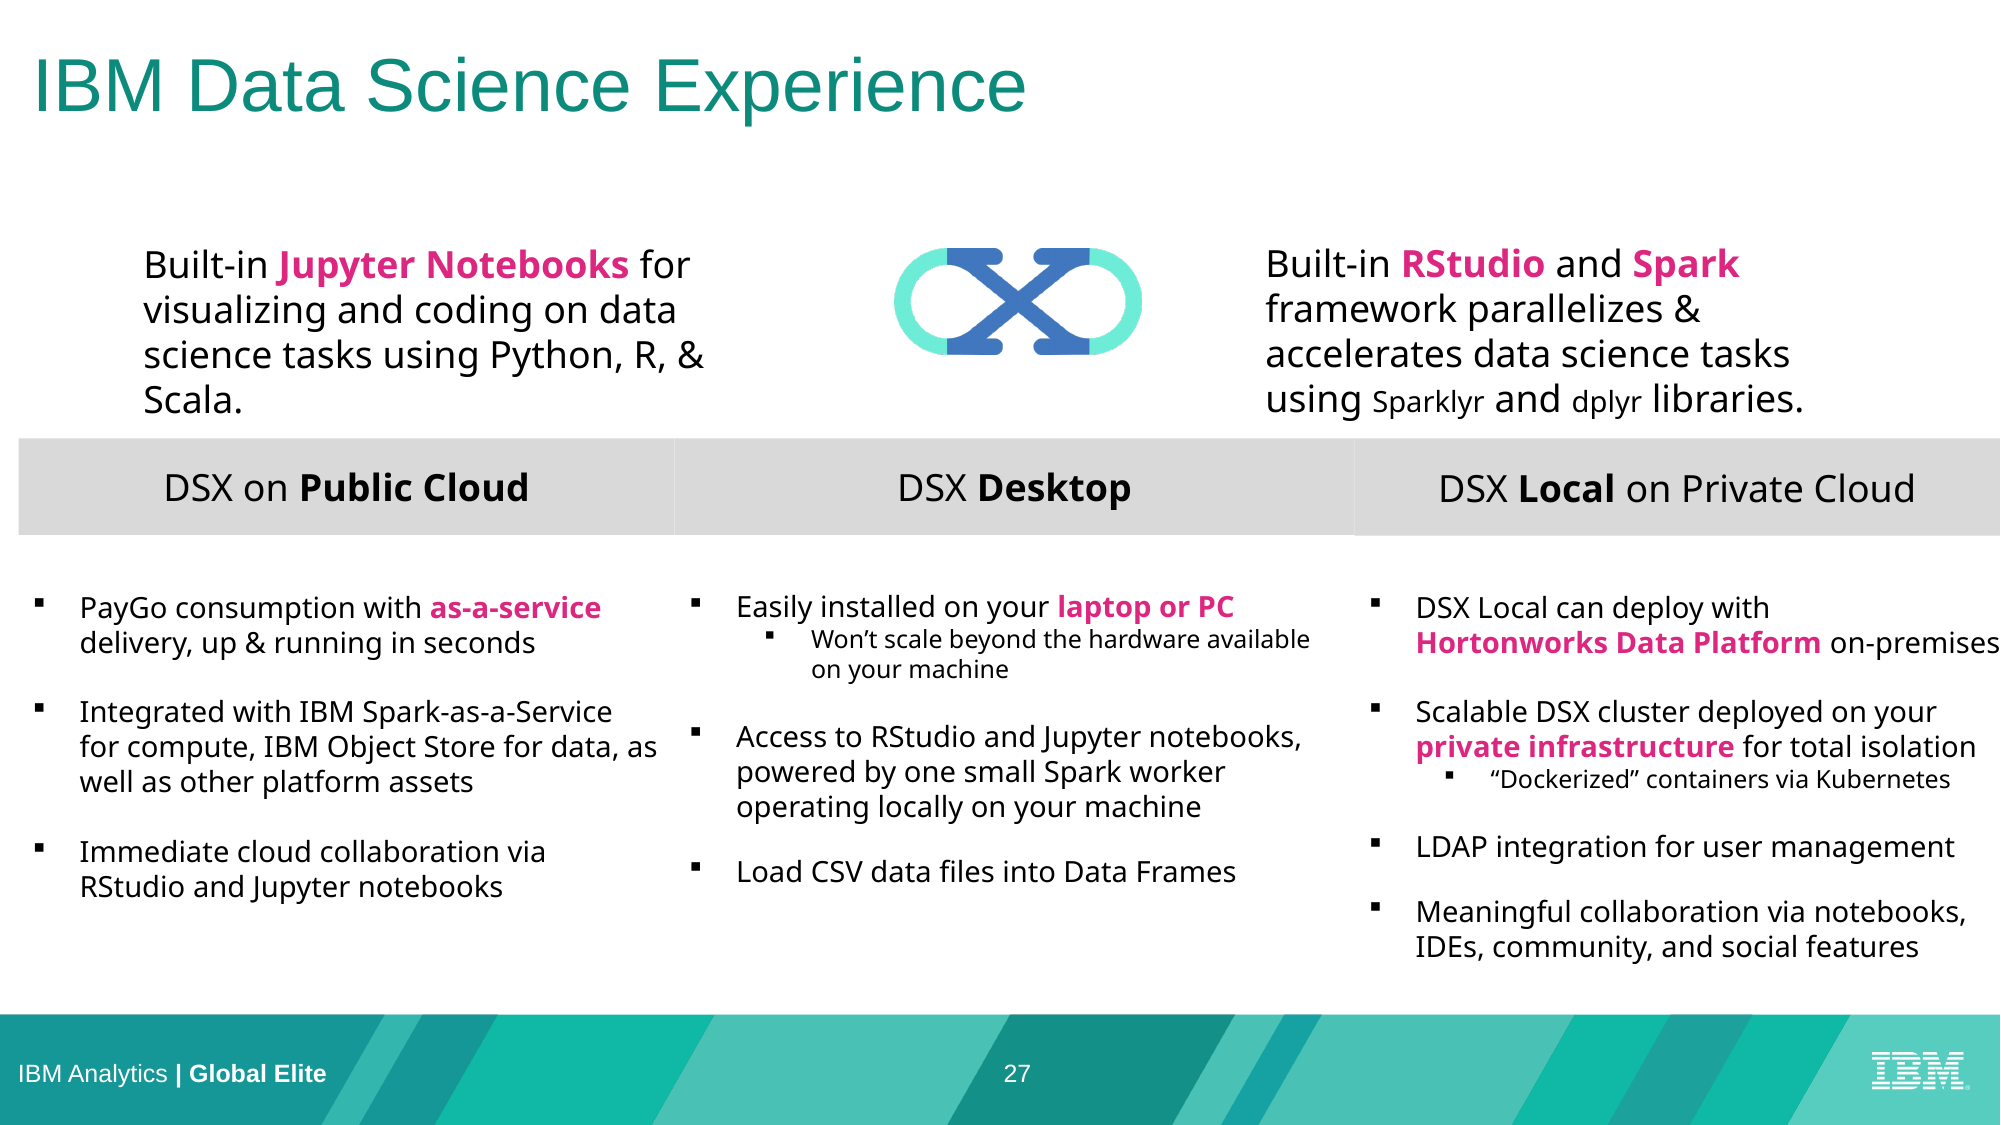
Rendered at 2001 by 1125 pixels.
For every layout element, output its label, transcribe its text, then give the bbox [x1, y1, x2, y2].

picture [1872, 1052, 1970, 1090]
picture [894, 248, 1142, 355]
list IBM Data Science Experience [18, 29, 1233, 115]
text_box Built-in Jupyter Notebooks for visualizing and coding on data science tasks using Python, R, & Scala. [128, 233, 786, 429]
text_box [17, 438, 675, 915]
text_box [1354, 438, 2000, 976]
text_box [674, 438, 1354, 900]
text_box Built-in RStudio and Spark framework parallelizes & accelerates data science tasks using Sparklyr and dplyr libraries. [1250, 232, 1908, 428]
